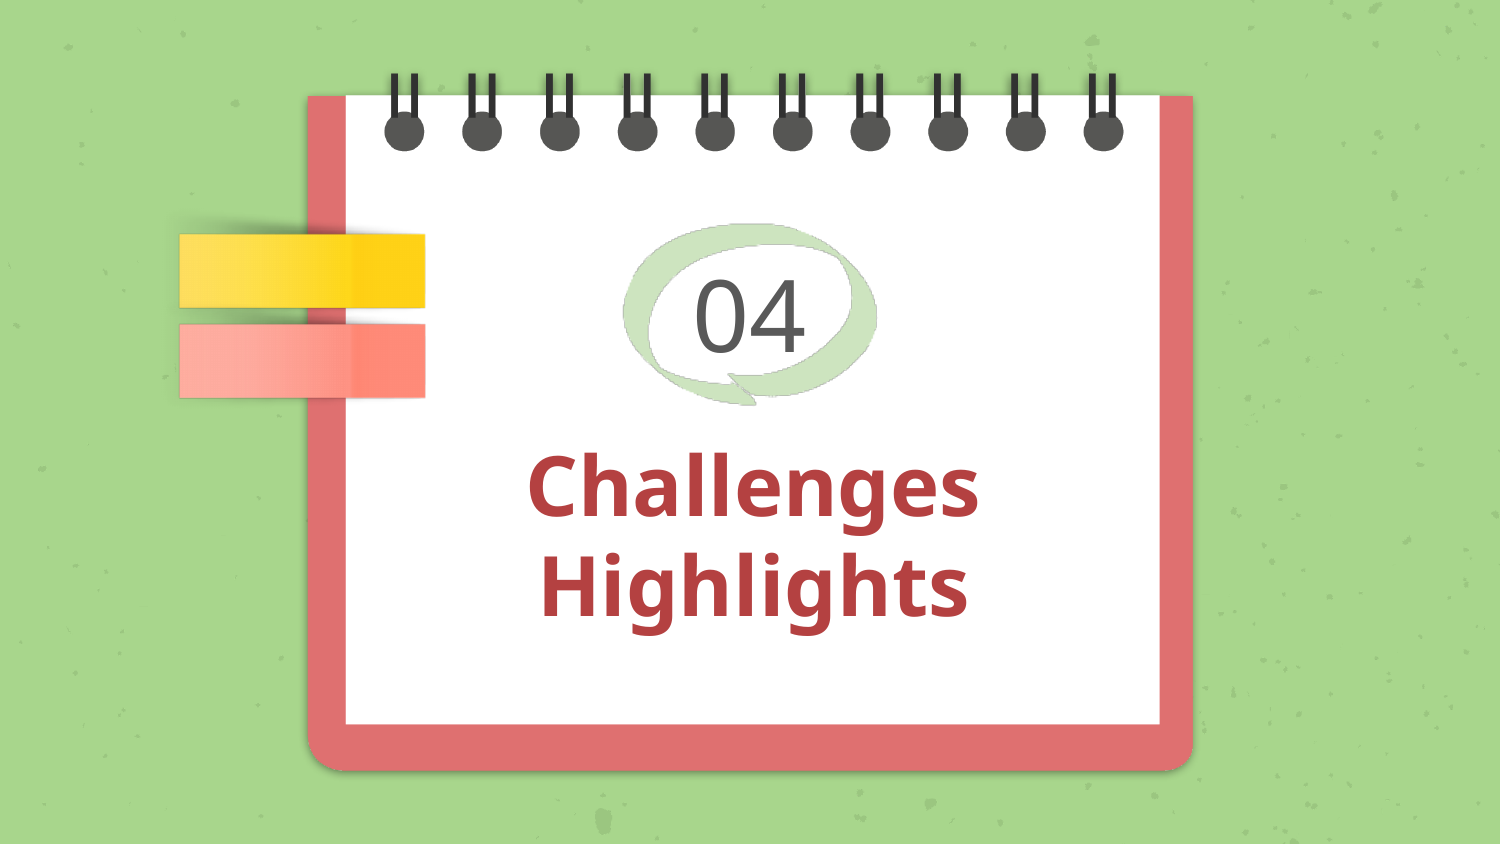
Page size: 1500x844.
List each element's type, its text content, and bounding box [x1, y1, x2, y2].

title Challenges Highlights [345, 418, 1162, 553]
picture [136, 73, 1193, 771]
